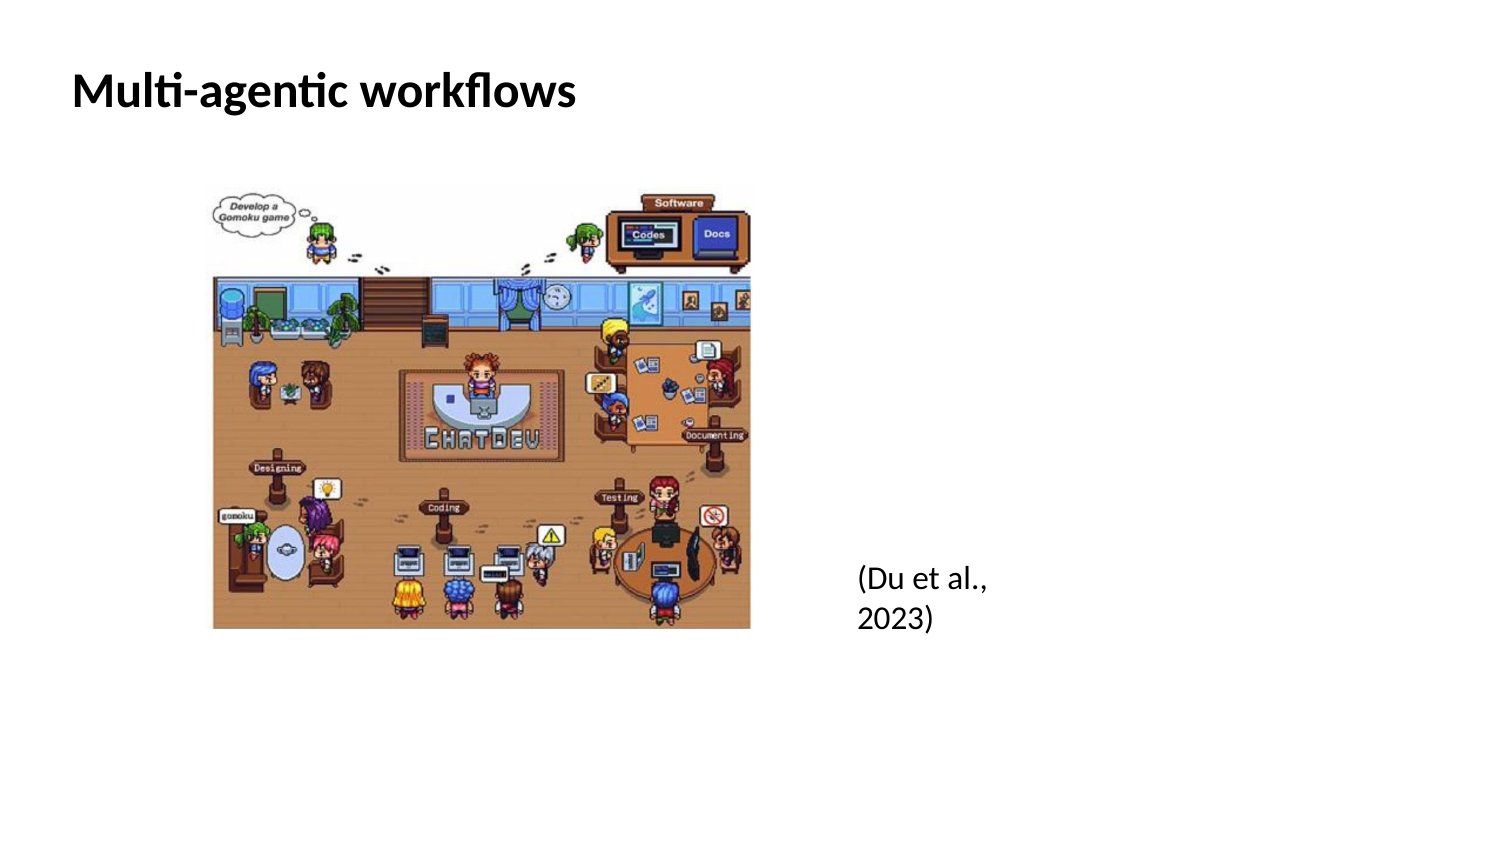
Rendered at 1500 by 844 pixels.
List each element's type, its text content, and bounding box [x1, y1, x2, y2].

picture [205, 182, 753, 629]
text_box Multi-agentic workflows [56, 50, 759, 126]
text_box (Du et al., 2023) [842, 548, 1027, 644]
